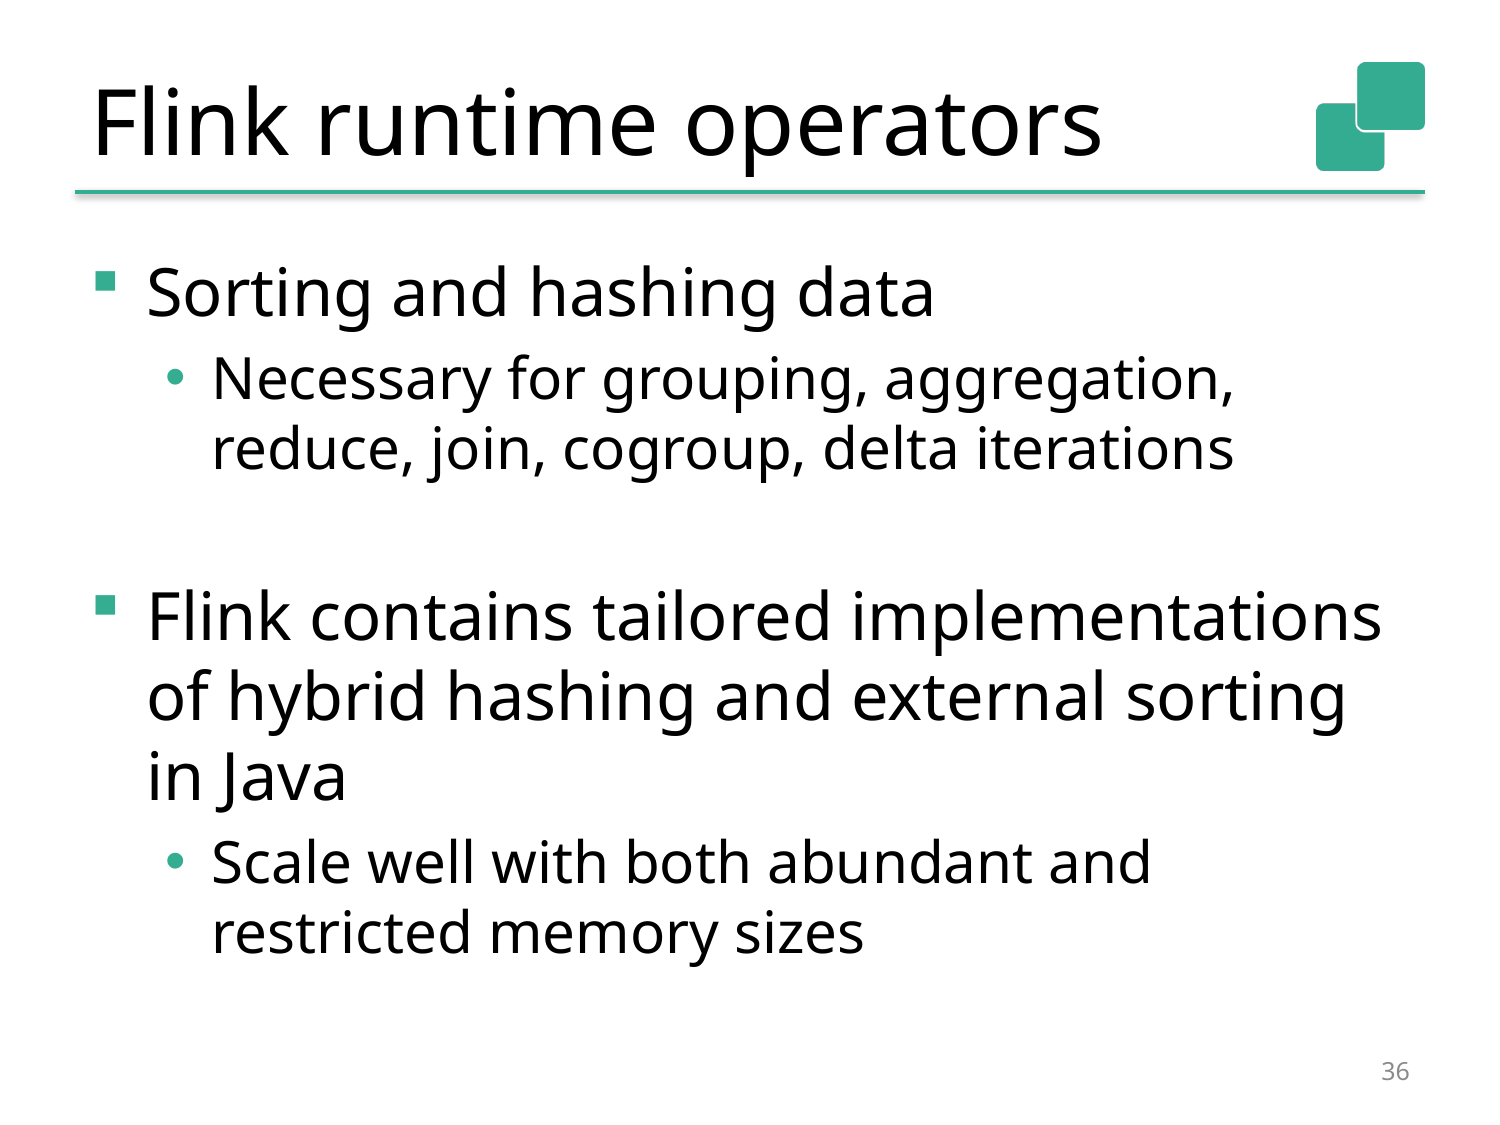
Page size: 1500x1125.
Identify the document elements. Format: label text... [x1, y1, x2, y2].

slide_number 36 [1074, 1042, 1425, 1103]
picture [1316, 62, 1425, 171]
list Sorting and hashing data Necessary for grouping, aggregation, reduce, join, cogroup, delta iterations Flink contains tailored implementations of hybrid hashing and external sorting in Java Scale well with both abundant and restricted memory sizes [75, 241, 1425, 1005]
title Flink runtime operators [75, 45, 1302, 193]
